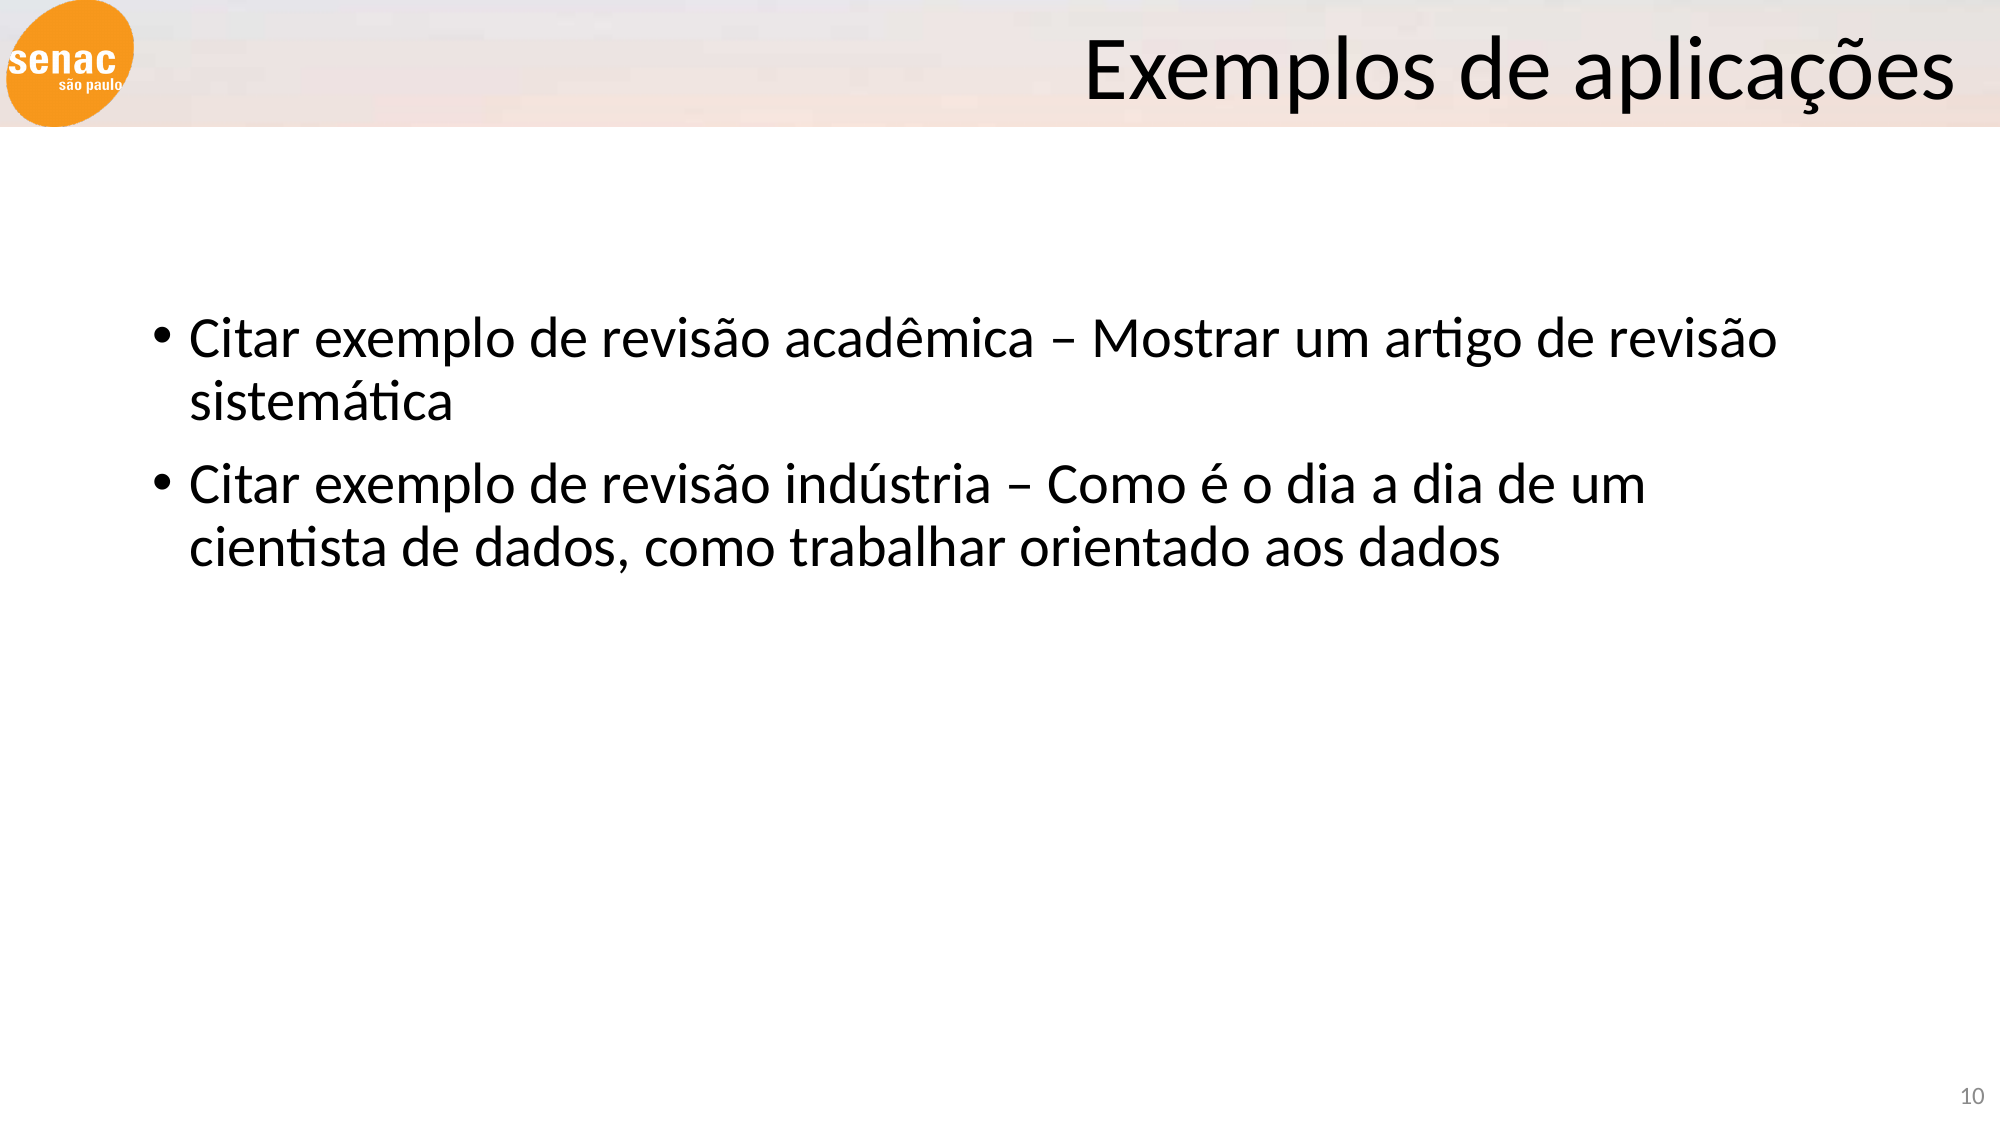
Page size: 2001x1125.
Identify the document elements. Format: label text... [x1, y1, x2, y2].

text_box Citar exemplo de revisão acadêmica – Mostrar um artigo de revisão sistemática Citar exemplo de revisão indústria – Como é o dia a dia de um cientista de dados, como trabalhar orientado aos dados [137, 299, 1863, 1014]
text_box Exemplos de aplicações [707, 5, 1994, 121]
text_box <number> [1919, 1065, 2000, 1125]
picture [0, 0, 2000, 127]
